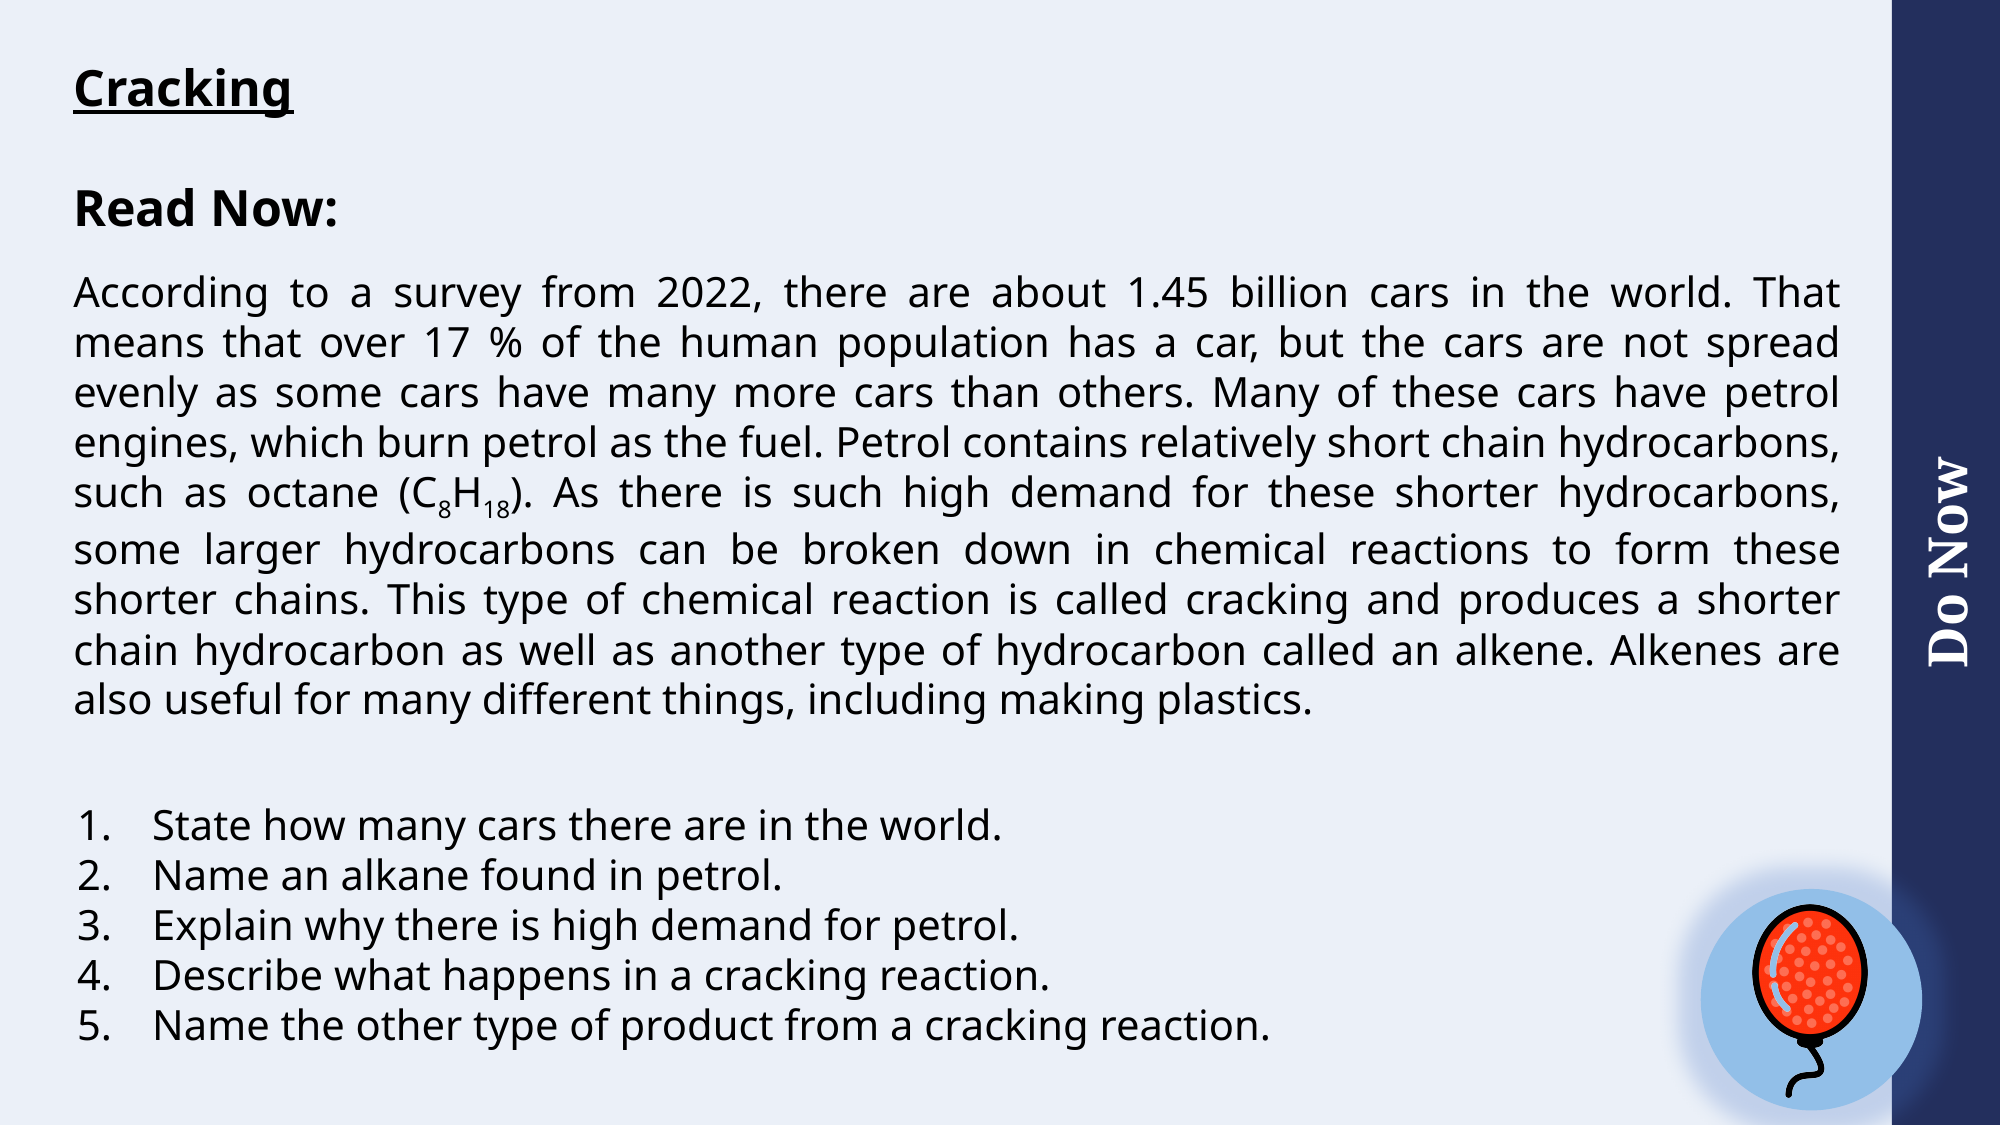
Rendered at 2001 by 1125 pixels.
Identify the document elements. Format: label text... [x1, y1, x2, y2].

text_box State how many cars there are in the world. Name an alkane found in petrol. Explain why there is high demand for petrol. Describe what happens in a cracking reaction. Name the other type of product from a cracking reaction. [62, 791, 1836, 1057]
text_box Cracking Read Now: According to a survey from 2022, there are about 1.45 billion cars in the world. That means that over 17 % of the human population has a car, but the cars are not spread evenly as some cars have many more cars than others. Many of these cars have petrol engines, which burn petrol as the fuel. Petrol contains relatively short chain hydrocarbons, such as octane (C8H18). As there is such high demand for these shorter hydrocarbons, some larger hydrocarbons can be broken down in chemical reactions to form these shorter chains. This type of chemical reaction is called cracking and produces a shorter chain hydrocarbon as well as another type of hydrocarbon called an alkene. Alkenes are also useful for many different things, including making plastics. [58, 48, 1857, 731]
picture [1751, 904, 1868, 1098]
